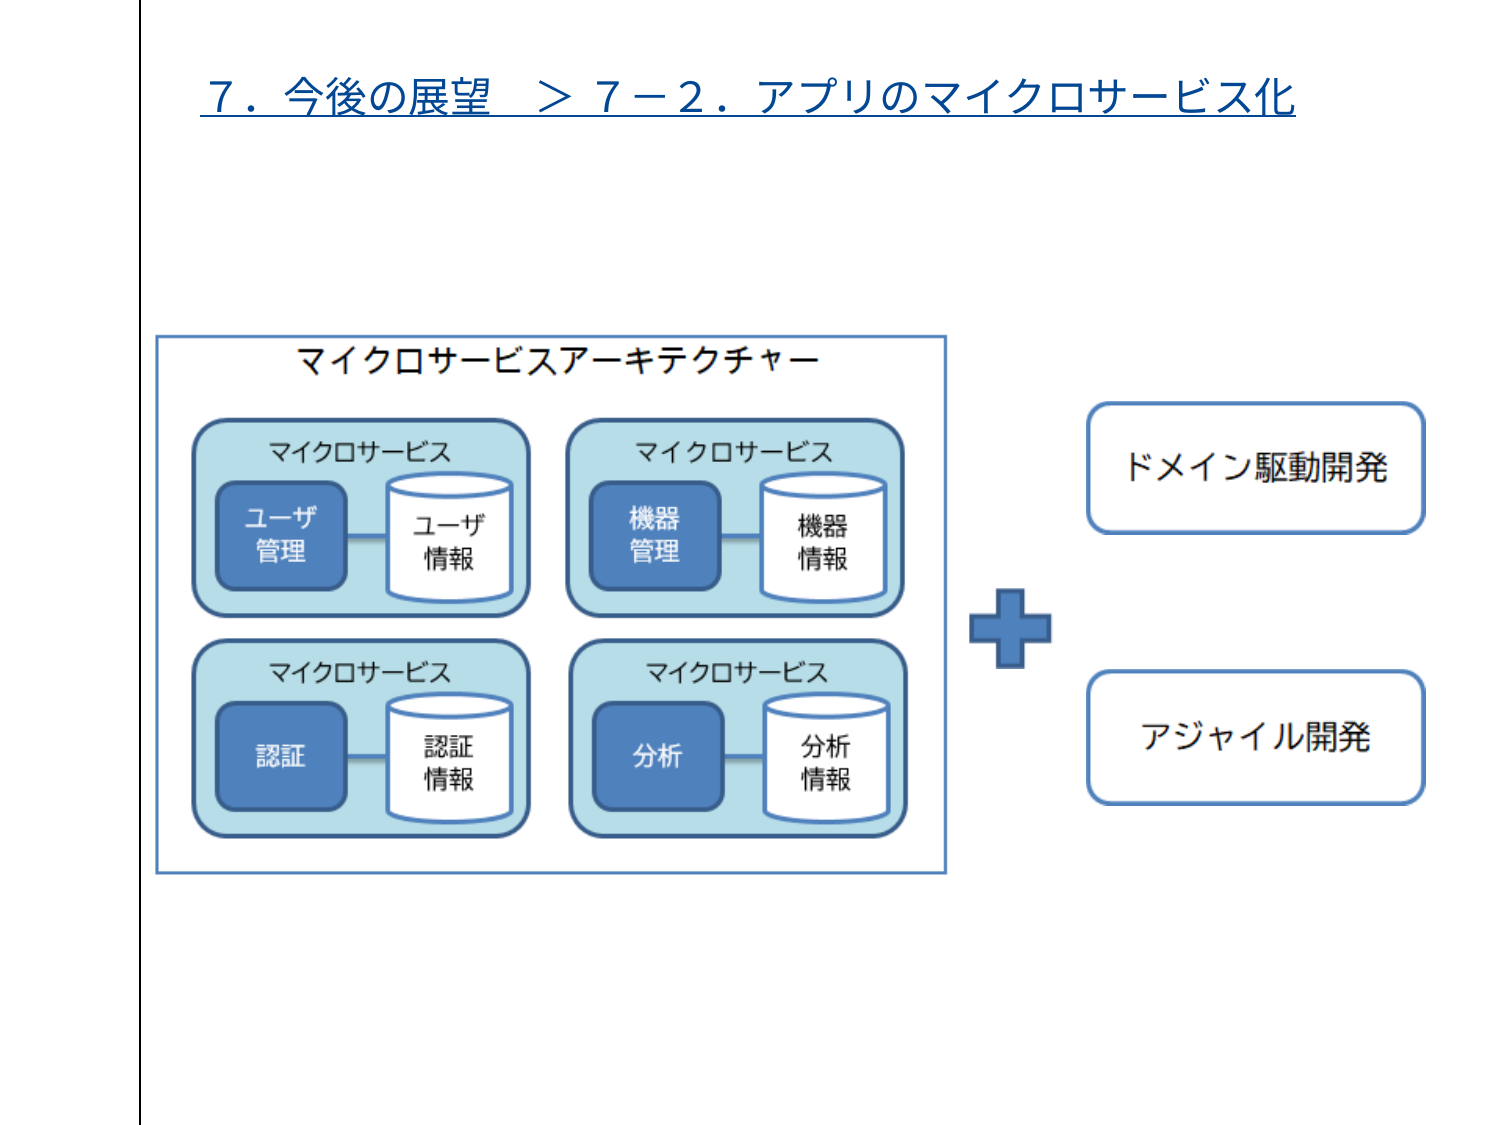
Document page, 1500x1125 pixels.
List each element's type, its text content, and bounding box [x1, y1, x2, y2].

picture [151, 329, 952, 881]
picture [968, 588, 1053, 669]
title ７．今後の展望 ＞ ７－２．アプリのマイクロサービス化 [200, 55, 1447, 174]
picture [1086, 401, 1426, 535]
picture [1086, 669, 1426, 806]
